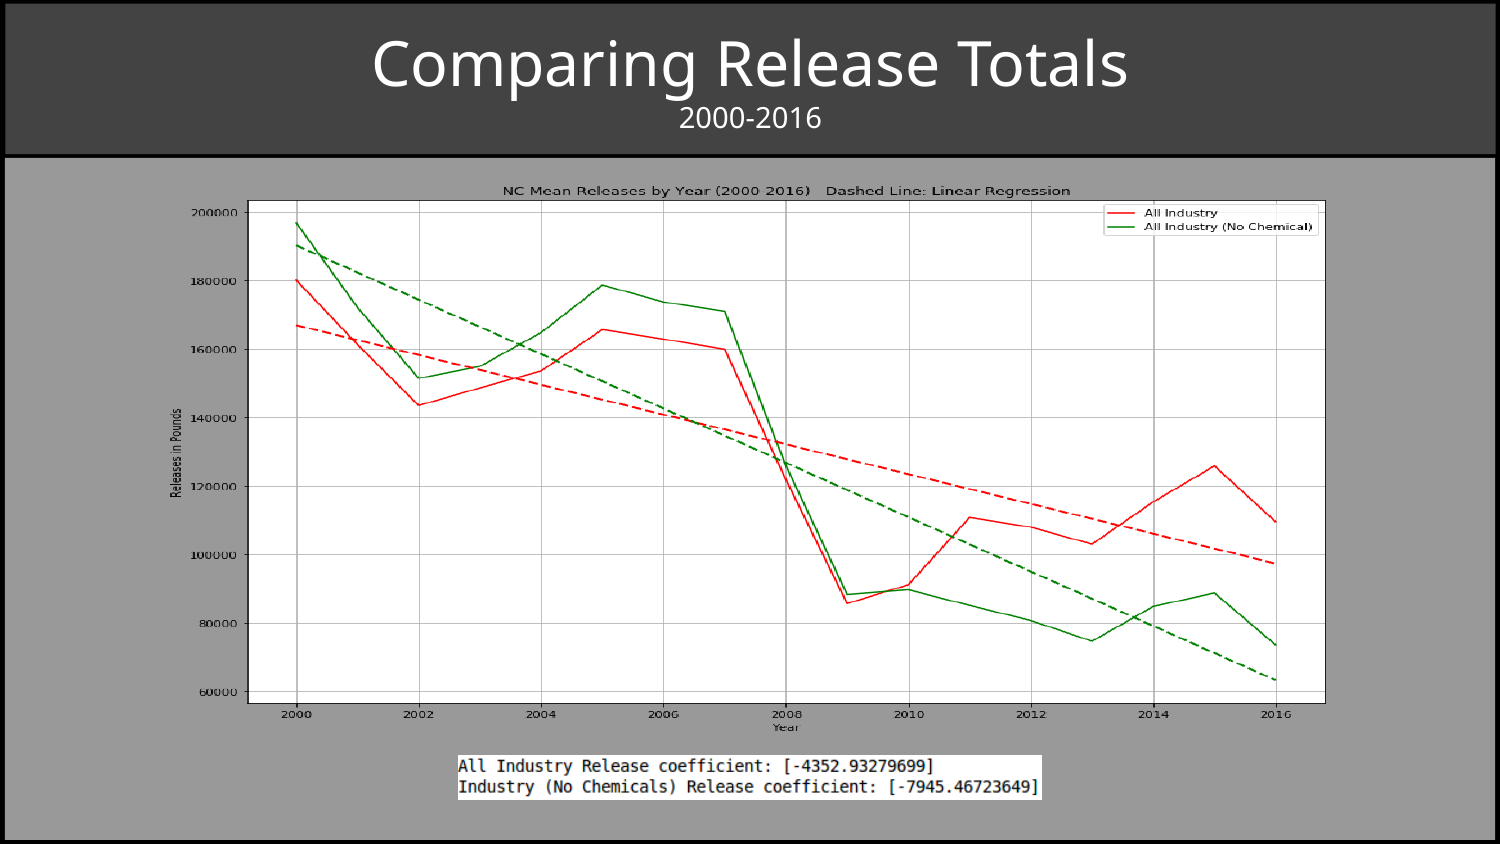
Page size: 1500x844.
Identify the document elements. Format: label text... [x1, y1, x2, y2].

picture [163, 179, 1338, 738]
text_box [4, 157, 1496, 840]
text_box Comparing Release Totals 2000-2016 [5, 3, 1496, 155]
picture [458, 755, 1042, 801]
